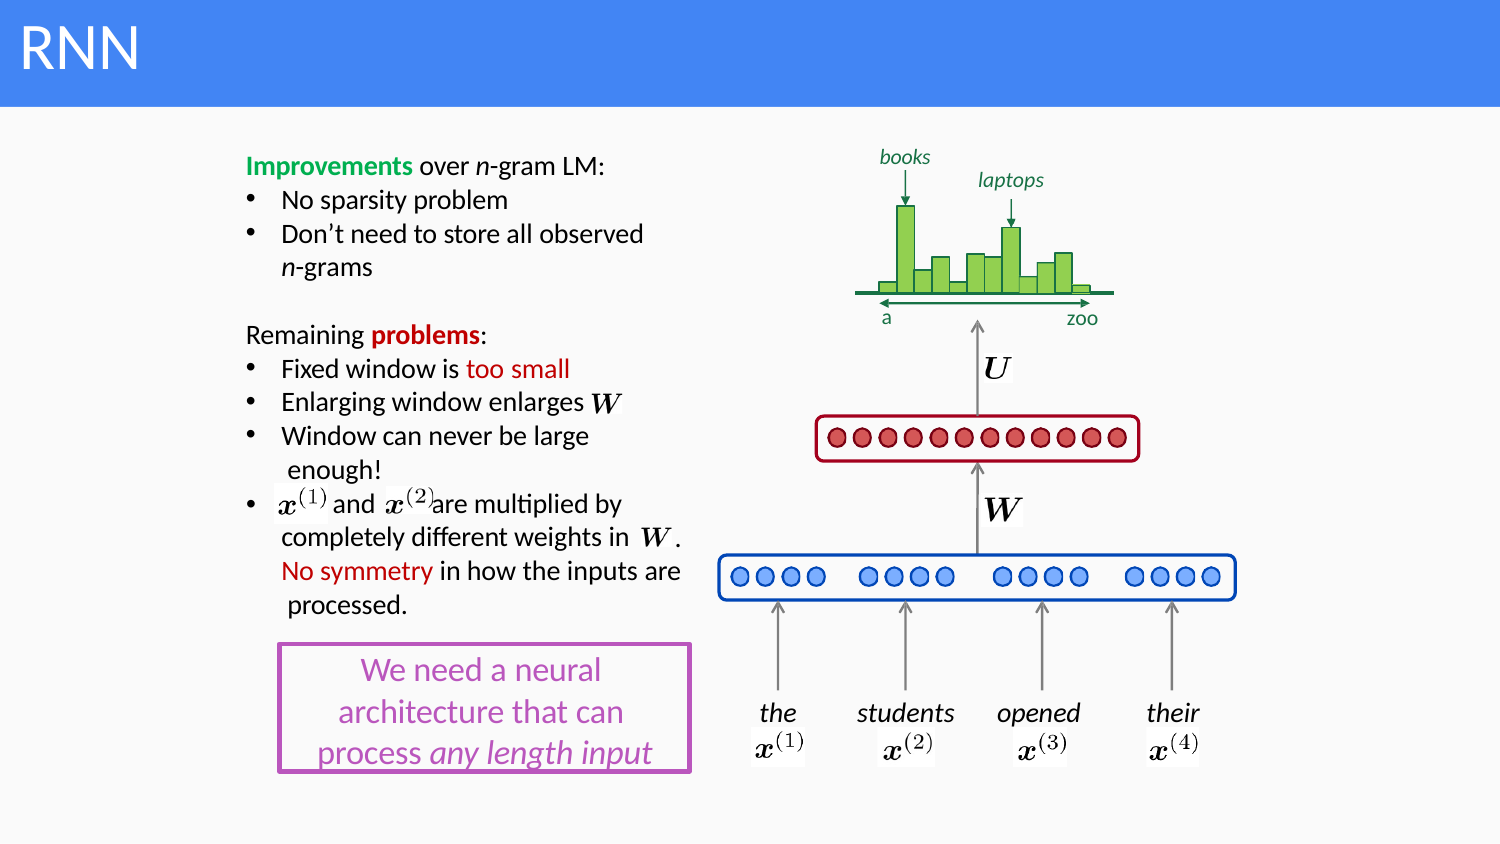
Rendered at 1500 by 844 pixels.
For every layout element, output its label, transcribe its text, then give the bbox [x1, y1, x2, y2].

text_box [970, 319, 985, 417]
text_box [1018, 262, 1056, 294]
text_box [877, 727, 936, 768]
text_box [1072, 285, 1090, 293]
text_box [970, 462, 985, 555]
text_box We need a neural architecture that can process any length input [279, 643, 690, 772]
text_box [385, 486, 434, 514]
text_box [273, 483, 329, 524]
text_box laptops [976, 163, 1046, 192]
text_box [966, 254, 985, 293]
text_box [929, 427, 949, 448]
text_box [884, 566, 904, 587]
title RNN [19, 3, 1481, 84]
text_box [1124, 566, 1145, 587]
text_box [1150, 566, 1170, 587]
text_box [1081, 427, 1102, 448]
text_box books [877, 140, 934, 169]
text_box [898, 600, 913, 691]
text_box [641, 527, 672, 547]
text_box their [1144, 692, 1202, 728]
text_box [935, 566, 955, 587]
text_box [949, 281, 966, 293]
text_box [1146, 727, 1199, 768]
text_box [954, 427, 974, 448]
text_box [1043, 566, 1064, 587]
text_box [1054, 253, 1073, 293]
text_box [1069, 566, 1089, 587]
text_box the [757, 692, 799, 727]
text_box [1175, 566, 1196, 587]
text_box [771, 600, 785, 691]
text_box [591, 393, 623, 414]
text_box [1018, 566, 1038, 587]
text_box [1002, 227, 1020, 293]
text_box students [855, 692, 956, 728]
text_box [983, 353, 1013, 383]
text_box zoo [1065, 301, 1100, 330]
text_box [1201, 566, 1221, 587]
text_box Remaining problems: [244, 314, 493, 348]
text_box [750, 727, 806, 768]
text_box [1056, 427, 1076, 448]
text_box [1165, 600, 1179, 691]
text_box No sparsity problem Don’t need to store all observed n-grams [244, 179, 651, 283]
text_box [992, 566, 1013, 587]
text_box No symmetry in how the inputs are processed. [279, 551, 686, 620]
text_box [1035, 600, 1050, 691]
text_box [1013, 727, 1068, 768]
text_box [984, 256, 1002, 293]
text_box opened [995, 692, 1084, 728]
text_box [981, 493, 1024, 527]
text_box [1030, 427, 1051, 448]
text_box Improvements over n-gram LM: [244, 146, 613, 179]
text_box a [880, 301, 894, 330]
text_box [909, 566, 930, 587]
text_box [1107, 427, 1127, 448]
text_box [879, 281, 896, 293]
text_box [931, 256, 950, 293]
text_box [719, 555, 1236, 601]
text_box [858, 566, 879, 587]
text_box [1006, 199, 1016, 227]
text_box [816, 416, 1139, 462]
text_box . [672, 517, 684, 551]
text_box [914, 270, 931, 293]
text_box Fixed window is too small Enlarging window enlarges Window can never be large enough! and are multiplied by completely different weights in [244, 348, 638, 553]
text_box [1005, 427, 1025, 448]
text_box [900, 170, 911, 205]
text_box [980, 427, 1000, 448]
text_box [896, 205, 915, 293]
